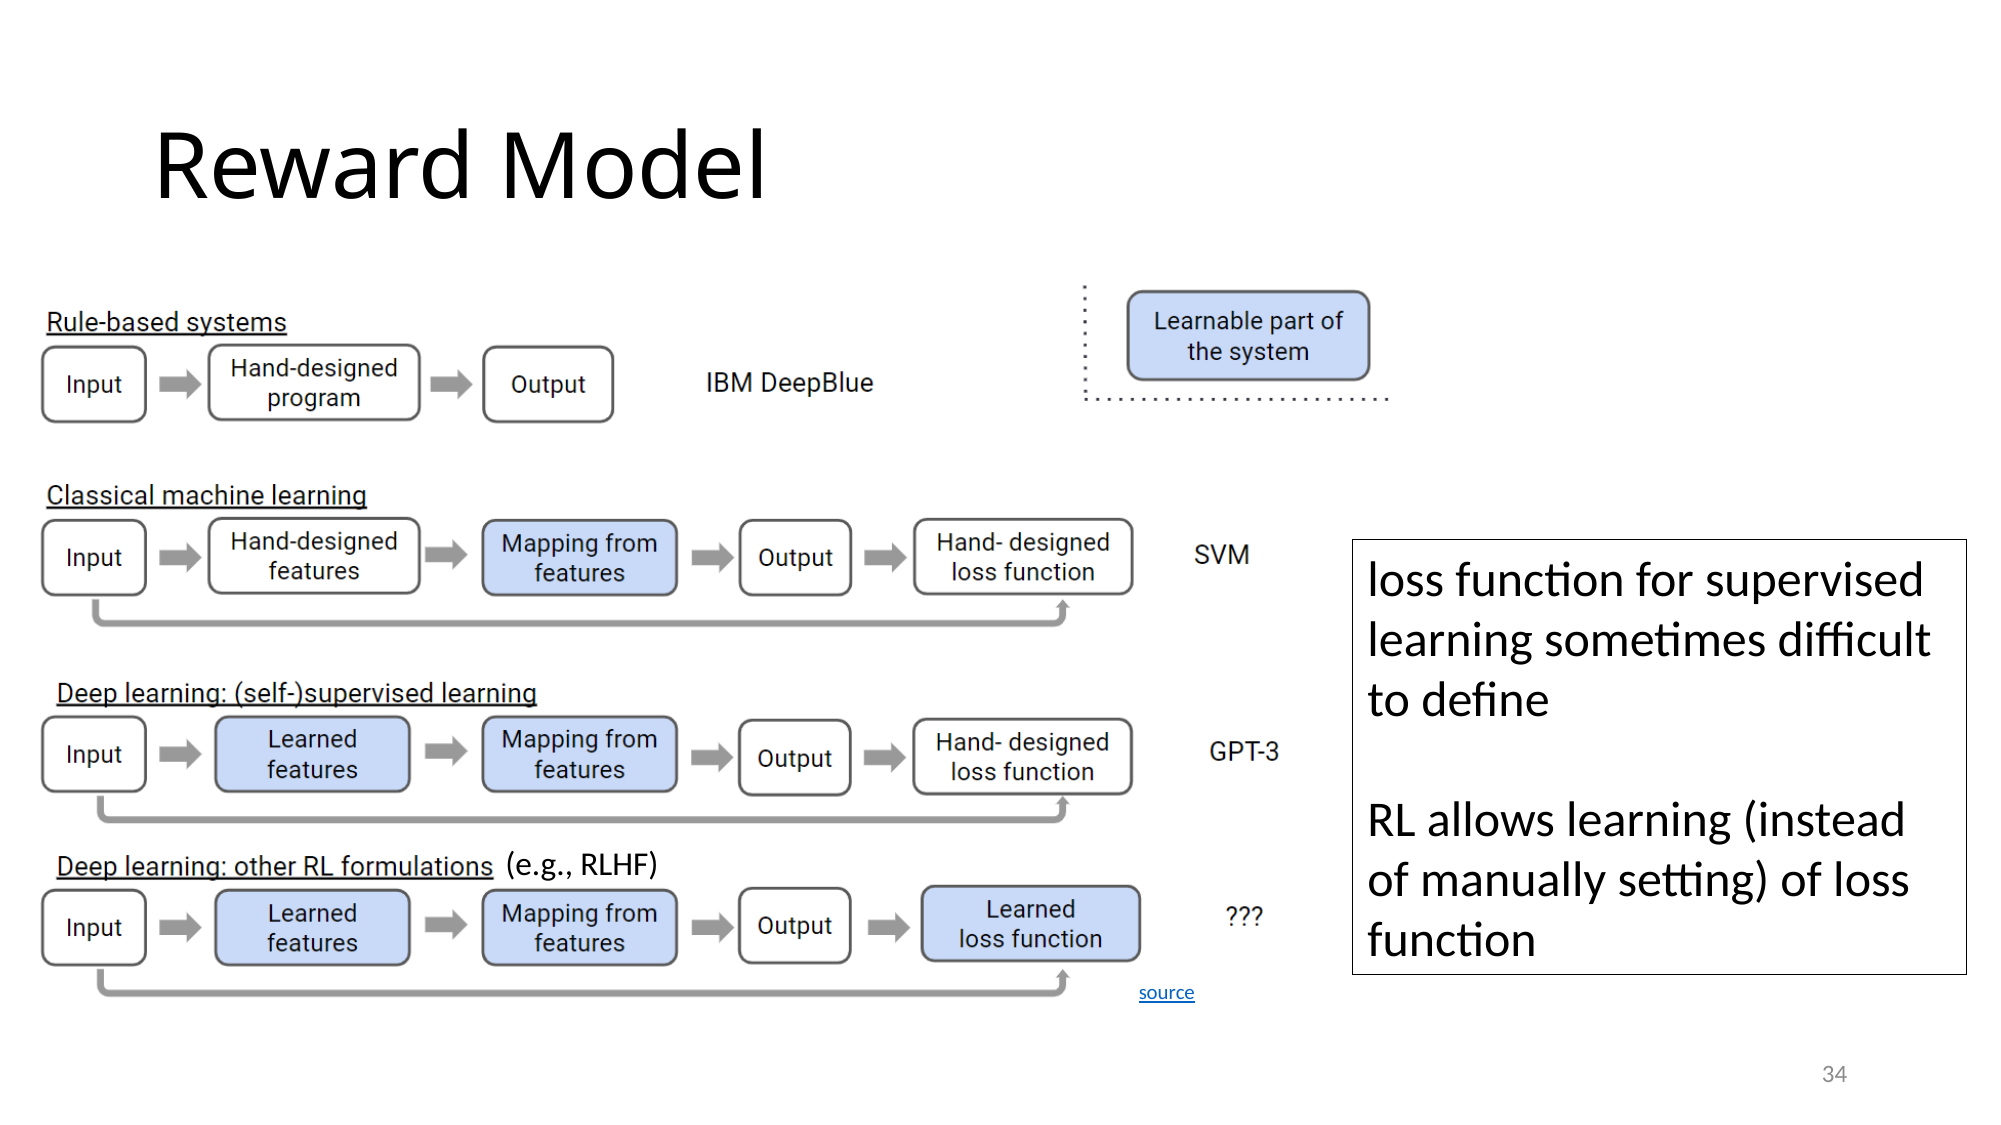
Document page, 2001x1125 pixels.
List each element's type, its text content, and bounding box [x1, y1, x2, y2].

text_box loss function for supervised learning sometimes difficult to define RL allows learning (instead of manually setting) of loss function [1393, 539, 1967, 975]
slide_number 34 [1412, 1042, 1863, 1103]
picture [24, 277, 1393, 1017]
title Reward Model [137, 59, 1863, 278]
